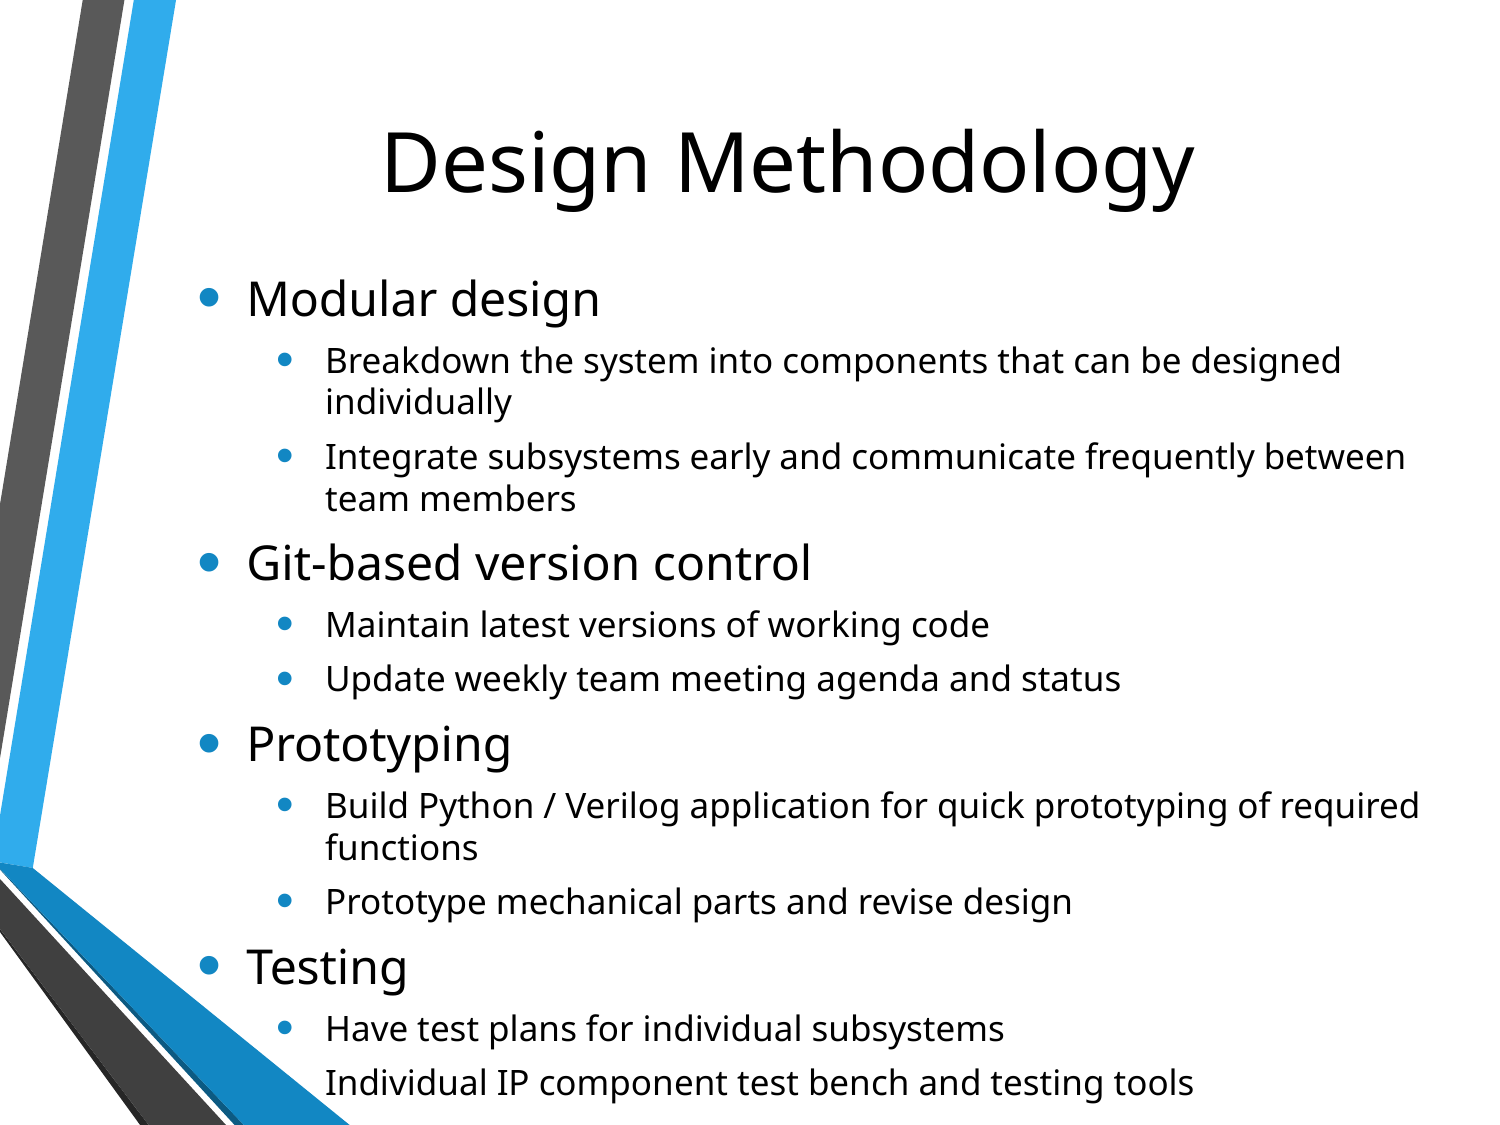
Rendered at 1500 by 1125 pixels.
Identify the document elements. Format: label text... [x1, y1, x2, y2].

list Modular design Breakdown the system into components that can be designed individually Integrate subsystems early and communicate frequently between team members Git-based version control Maintain latest versions of working code Update weekly team meeting agenda and status Prototyping Build Python / Verilog application for quick prototyping of required functions Prototype mechanical parts and revise design Testing Have test plans for individual subsystems Individual IP component test bench and testing tools [182, 260, 1453, 1125]
title Design Methodology [161, 39, 1416, 280]
